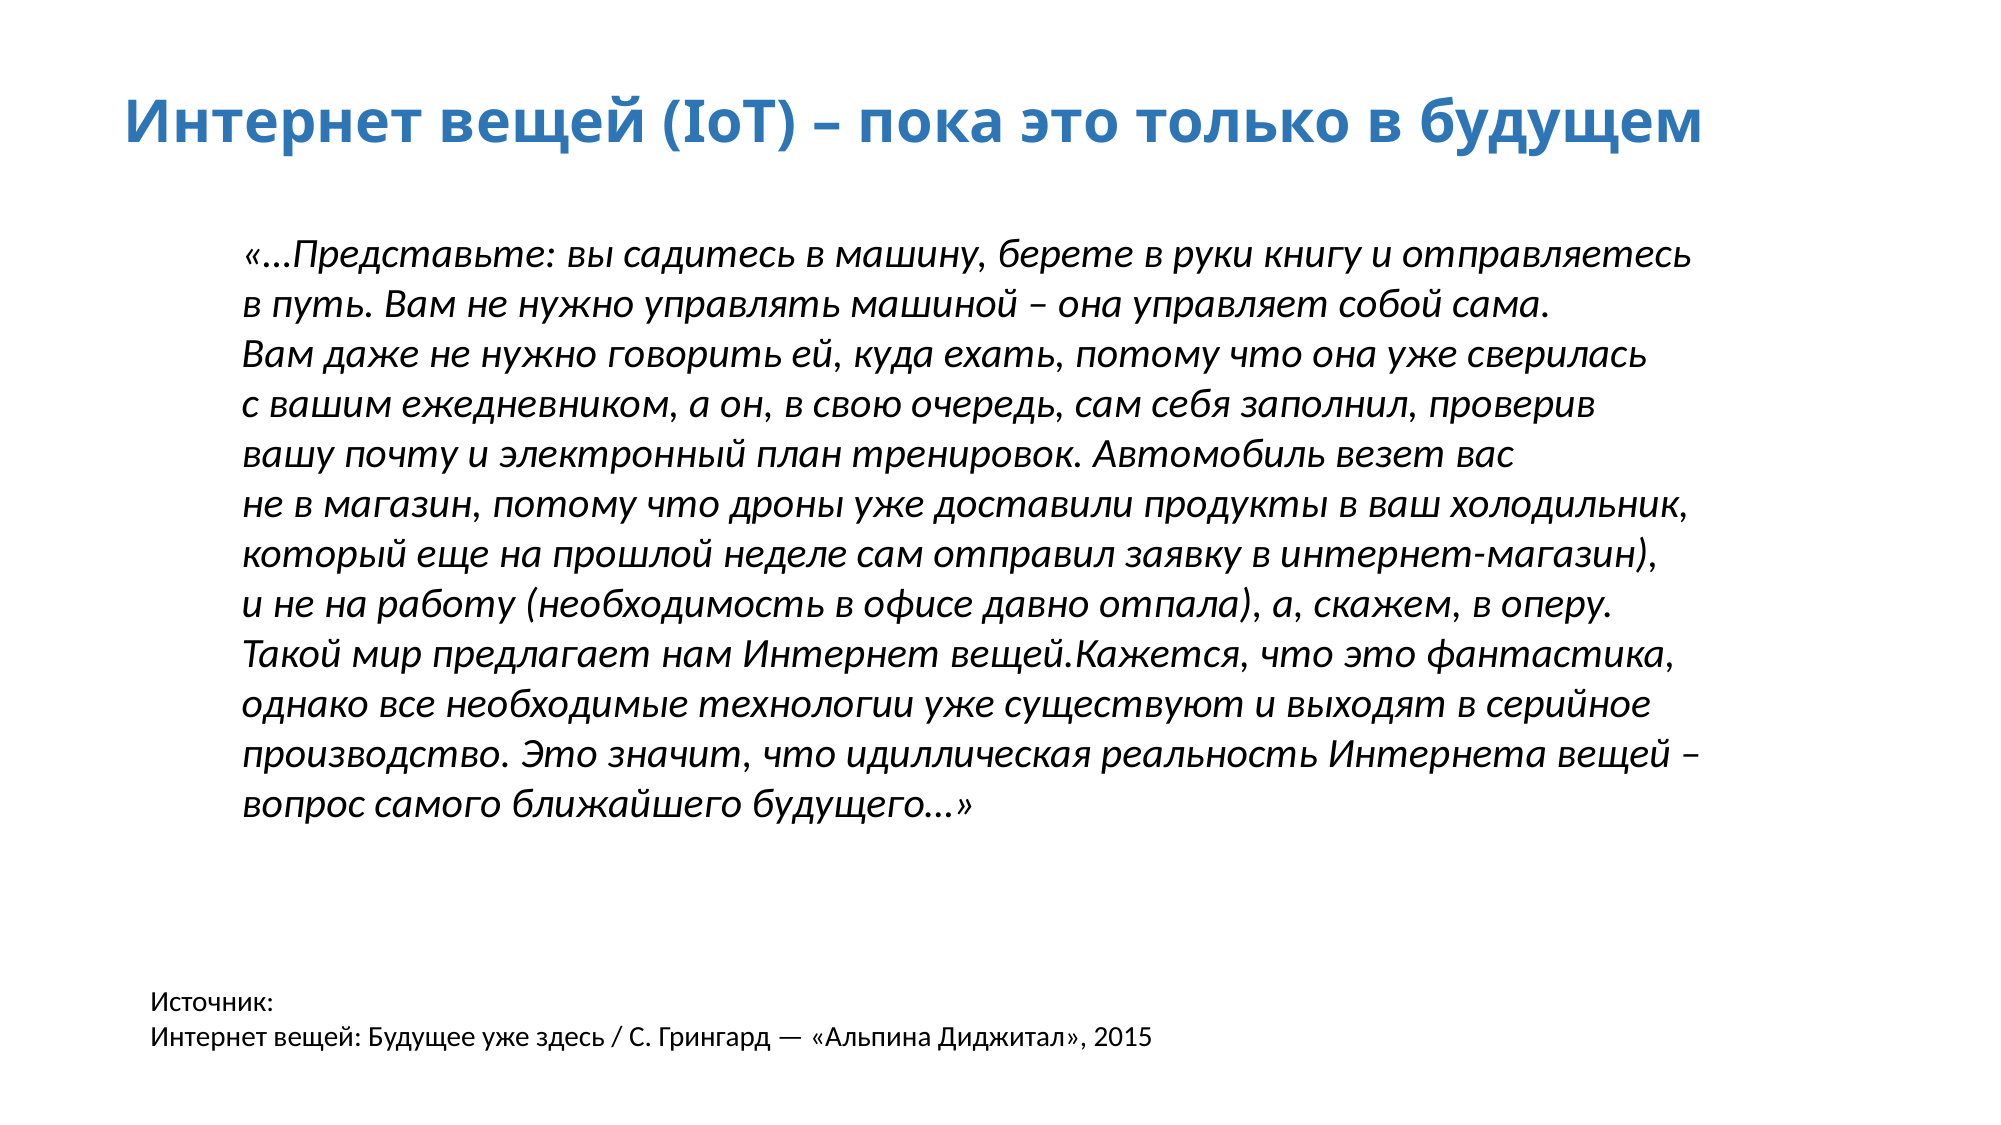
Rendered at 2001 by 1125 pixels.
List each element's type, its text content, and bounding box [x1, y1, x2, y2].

text_box Источник: Интернет вещей: Будущее уже здесь / С. Грингард — «Альпина Диджитал», 2015 [135, 974, 1808, 1060]
text_box «…Представьте: вы садитесь в машину, берете в руки книгу и отправляетесь в путь. Вам не нужно управлять машиной – она управляет собой сама. Вам даже не нужно говорить ей, куда ехать, потому что она уже сверилась с вашим ежедневником, а он, в свою очередь, сам себя заполнил, проверив вашу почту и электронный план тренировок. Автомобиль везет вас не в магазин, потому что дроны уже доставили продукты в ваш холодильник, который еще на прошлой неделе сам отправил заявку в интернет-магазин), и не на работу (необходимость в офисе давно отпала), а, скажем, в оперу. Такой мир предлагает нам Интернет вещей.Кажется, что это фантастика, однако все необходимые технологии уже существуют и выходят в серийное производство. Это значит, что идиллическая реальность Интернета вещей – вопрос самого ближайшего будущего…» [226, 218, 1834, 834]
title Интернет вещей (IoT) – пока это только в будущем [109, 64, 1834, 182]
